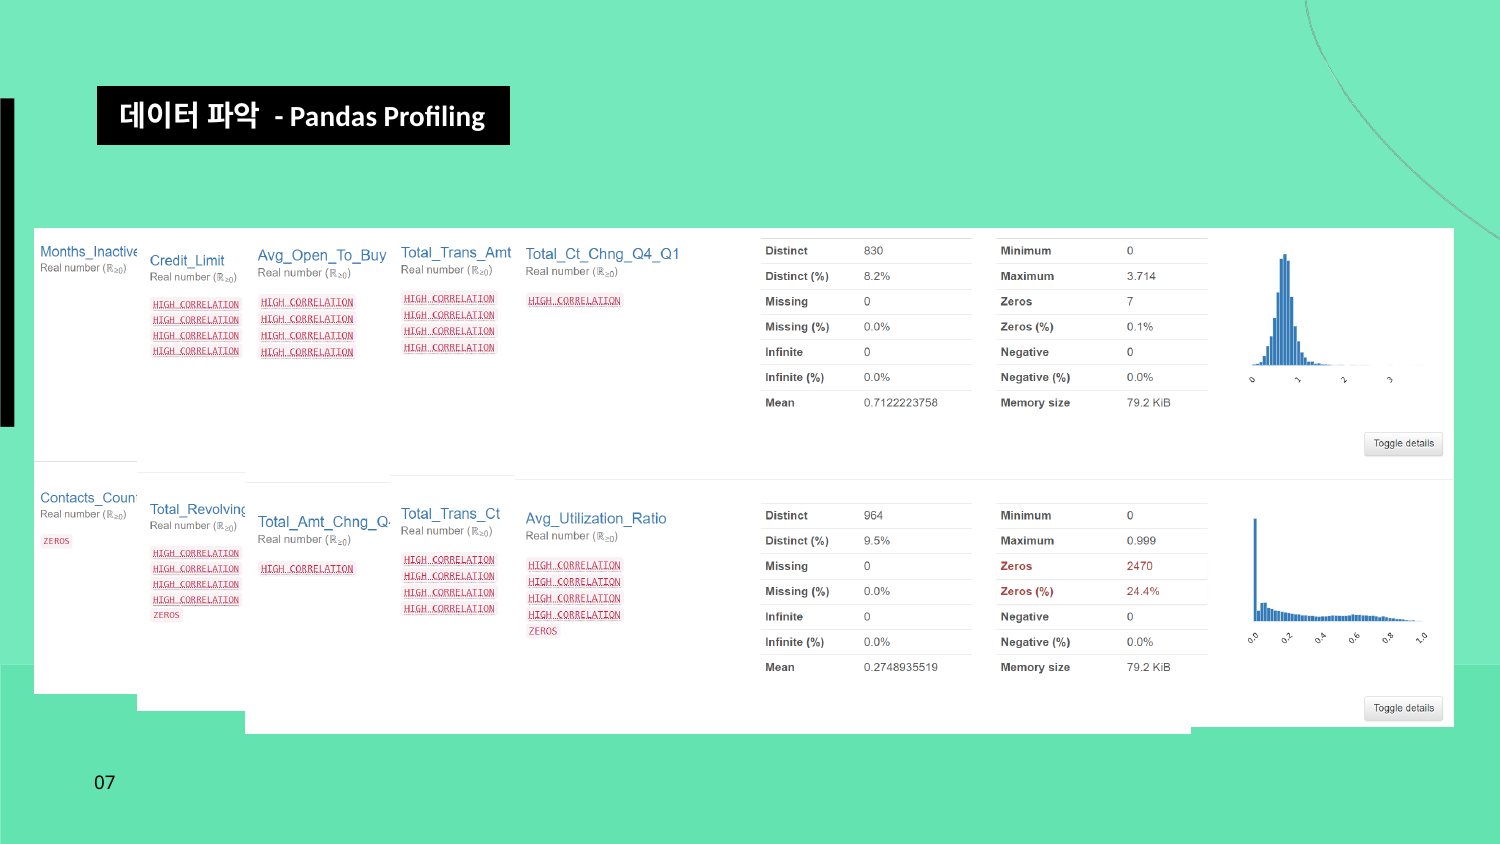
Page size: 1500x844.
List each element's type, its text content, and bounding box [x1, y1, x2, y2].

text_box 데이터 파악 - Pandas Profiling [104, 82, 551, 148]
picture [97, 86, 510, 145]
picture [0, 0, 1500, 844]
text_box 07 [86, 767, 184, 798]
